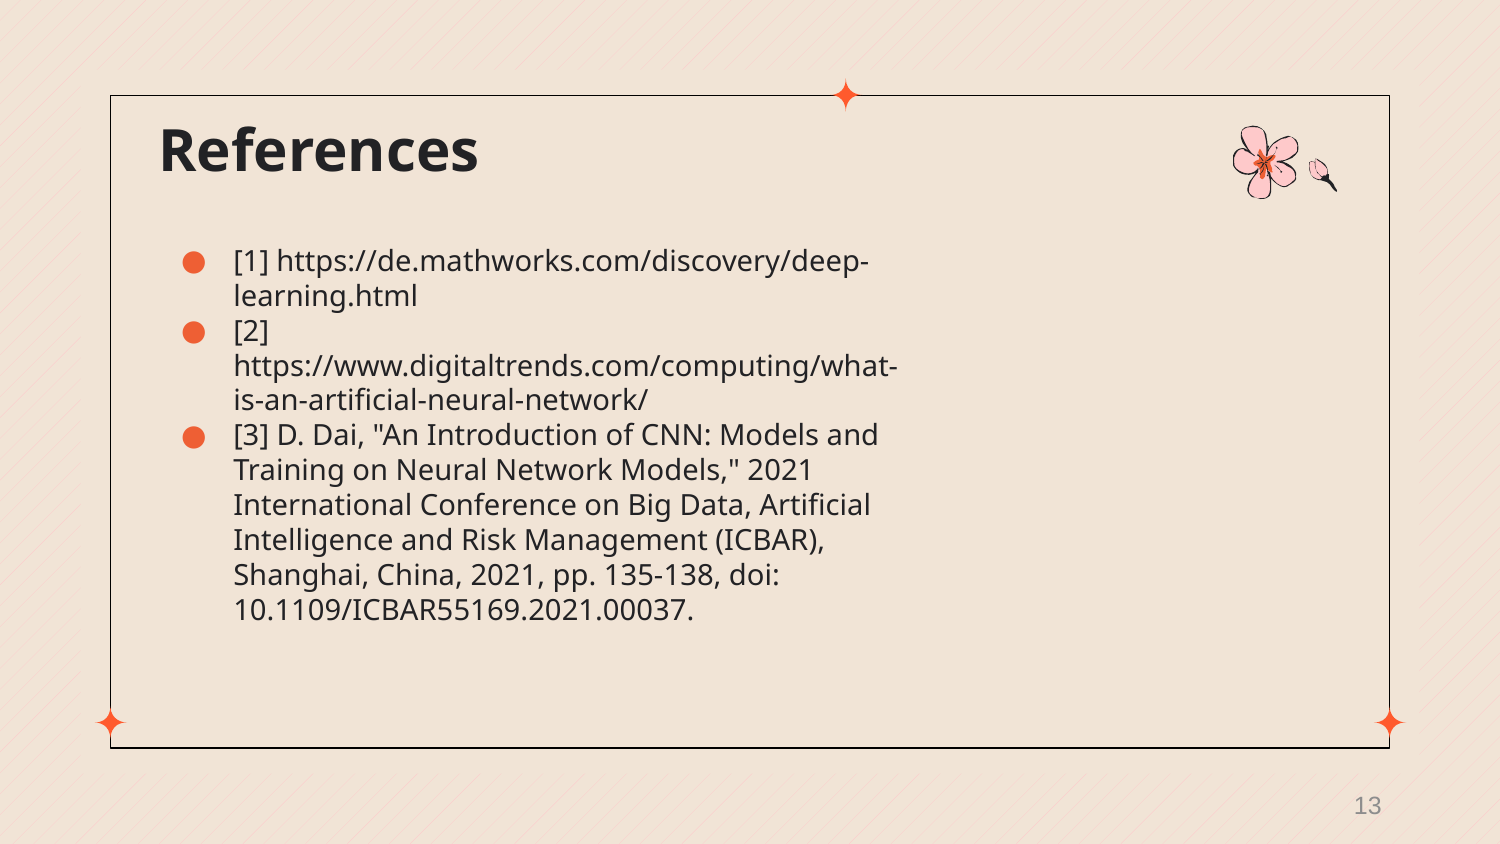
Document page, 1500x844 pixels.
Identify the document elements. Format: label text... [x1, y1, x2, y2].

text_box [94, 705, 128, 740]
text_box [1373, 705, 1407, 740]
list [1] https://de.mathworks.com/discovery/deep-learning.html [2] https://www.digitaltrends.com/computing/what-is-an-artificial-neural-network/ [3] D. Dai, "An Introduction of CNN: Models and Training on Neural Network Models," 2021 International Conference on Big Data, Artificial Intelligence and Risk Management (ICBAR), Shanghai, China, 2021, pp. 135-138, doi: 10.1109/ICBAR55169.2021.00037. [143, 191, 944, 728]
slide_number 13 [1059, 782, 1397, 828]
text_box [1220, 111, 1346, 211]
text_box [829, 78, 863, 112]
title References [143, 98, 1382, 192]
